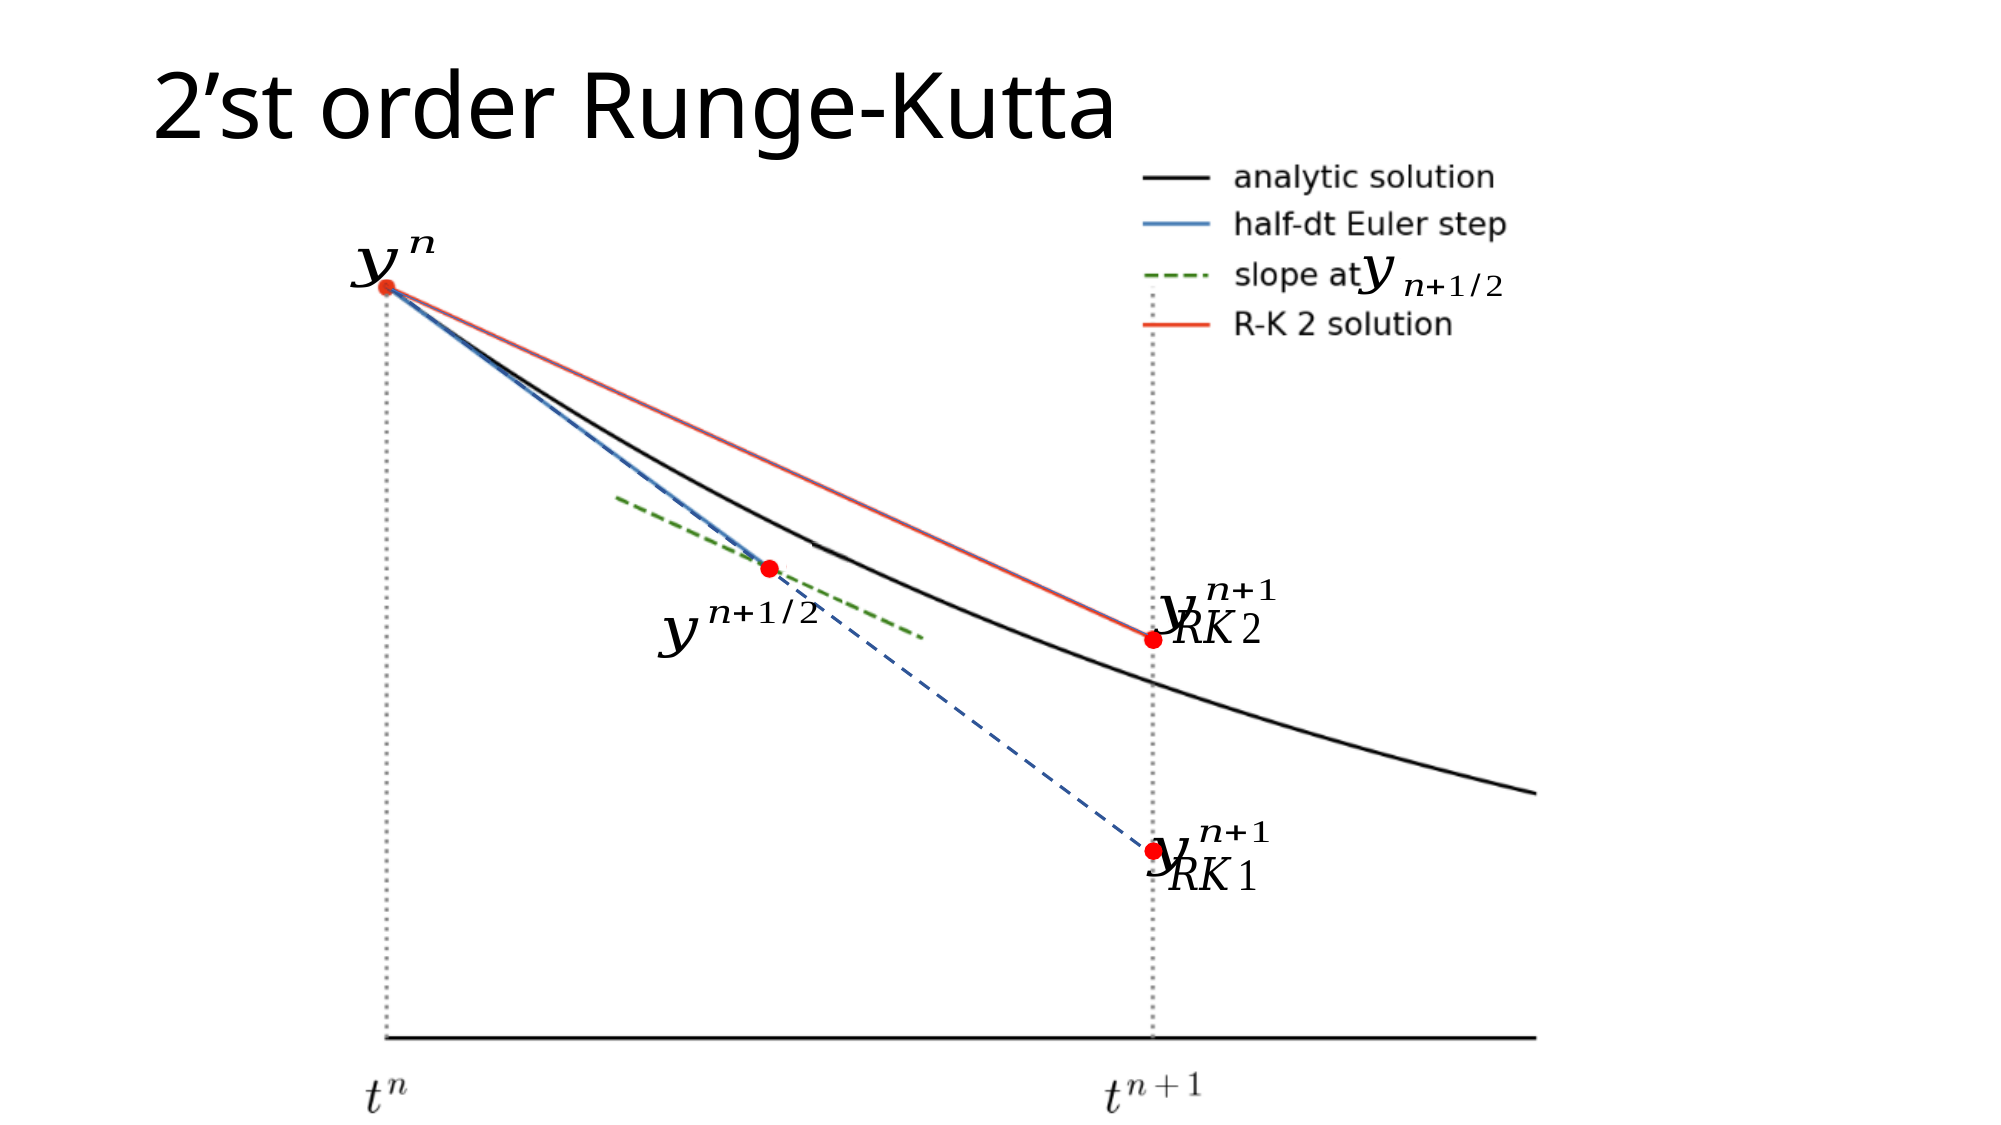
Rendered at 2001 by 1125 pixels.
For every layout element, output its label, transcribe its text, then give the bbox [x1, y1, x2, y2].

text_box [391, 289, 1152, 855]
title 2’st order Runge-Kutta [137, 0, 1863, 218]
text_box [391, 289, 1148, 635]
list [257, 131, 1607, 1122]
